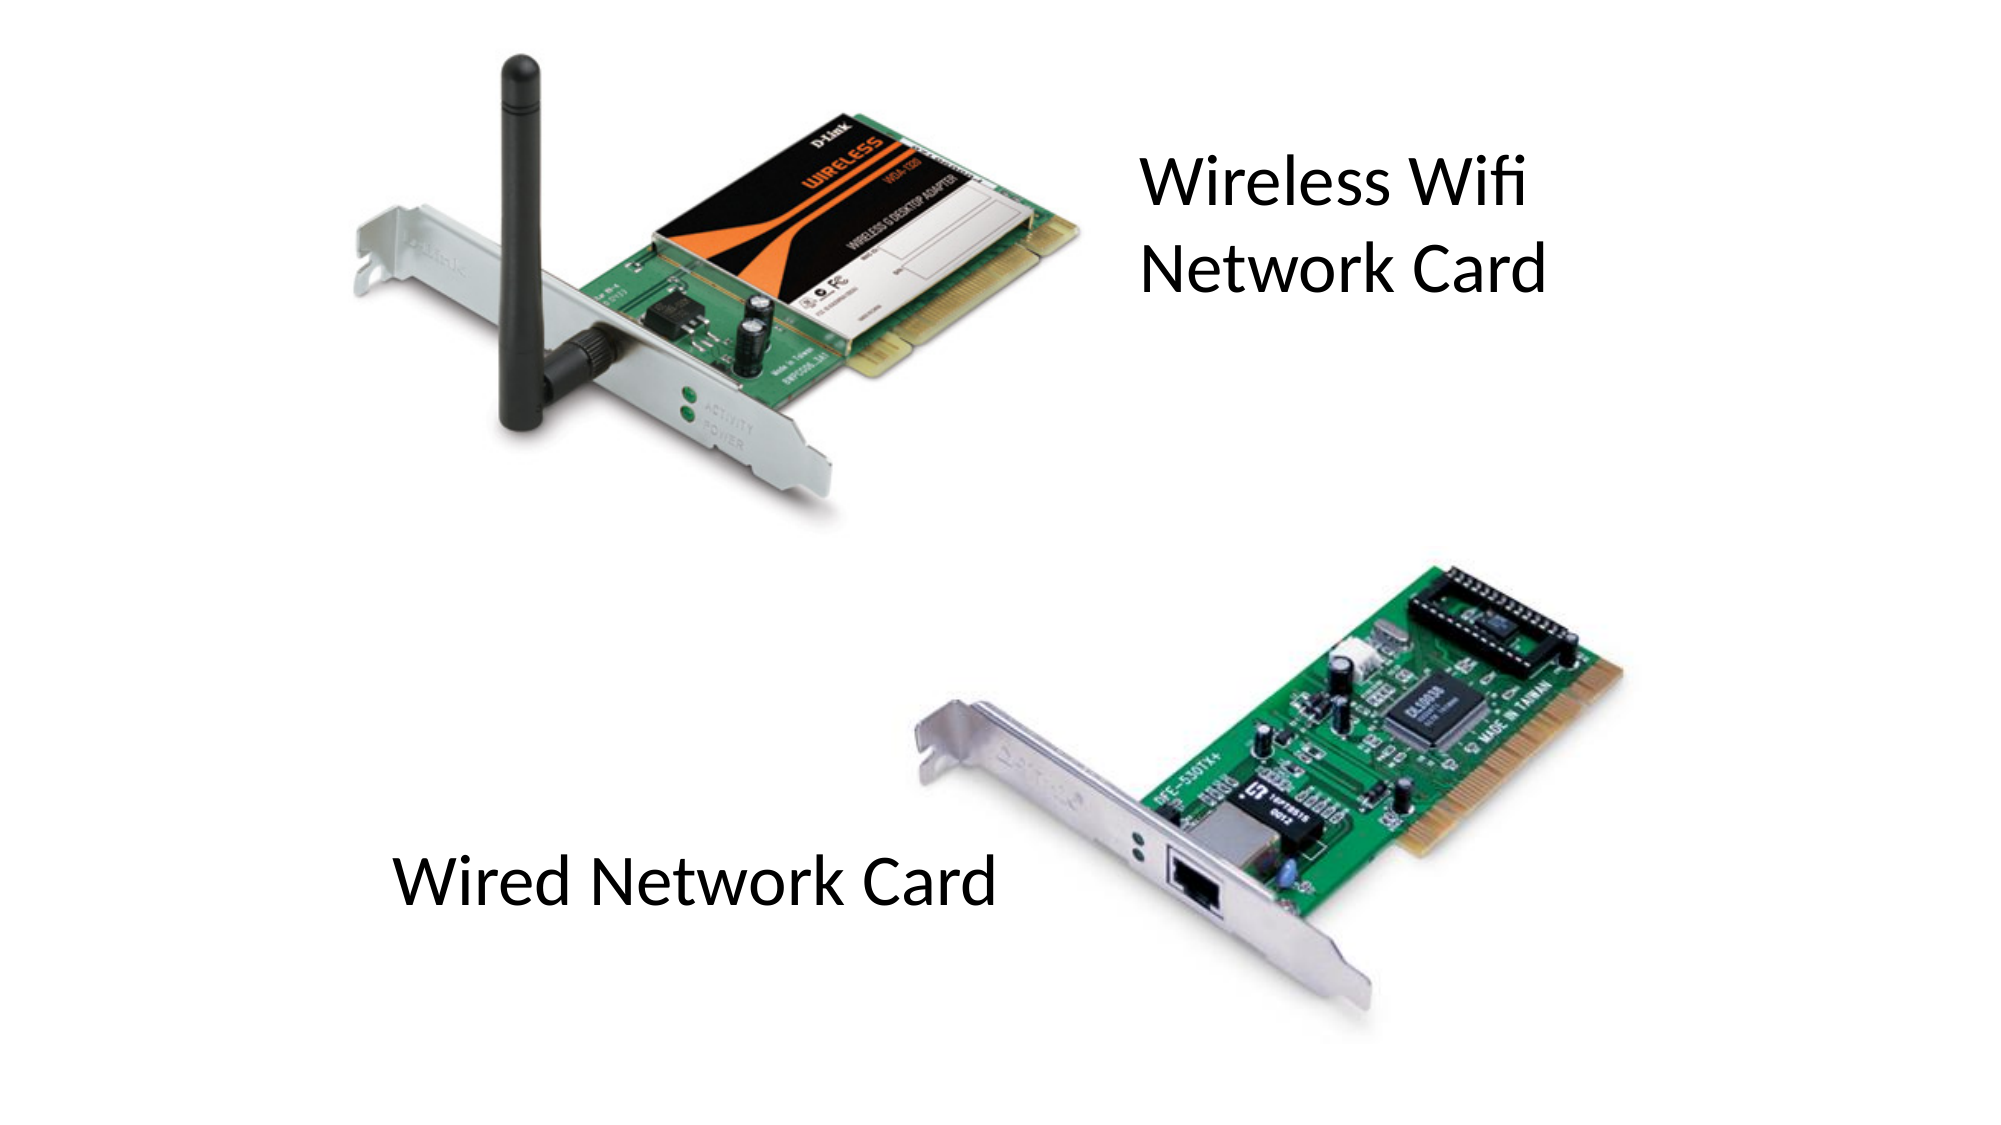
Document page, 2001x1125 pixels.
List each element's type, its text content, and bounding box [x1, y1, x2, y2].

text_box Wired Network Card [377, 824, 867, 928]
picture [337, 37, 1693, 1044]
text_box Wireless Wifi Network Card [1124, 124, 1727, 315]
